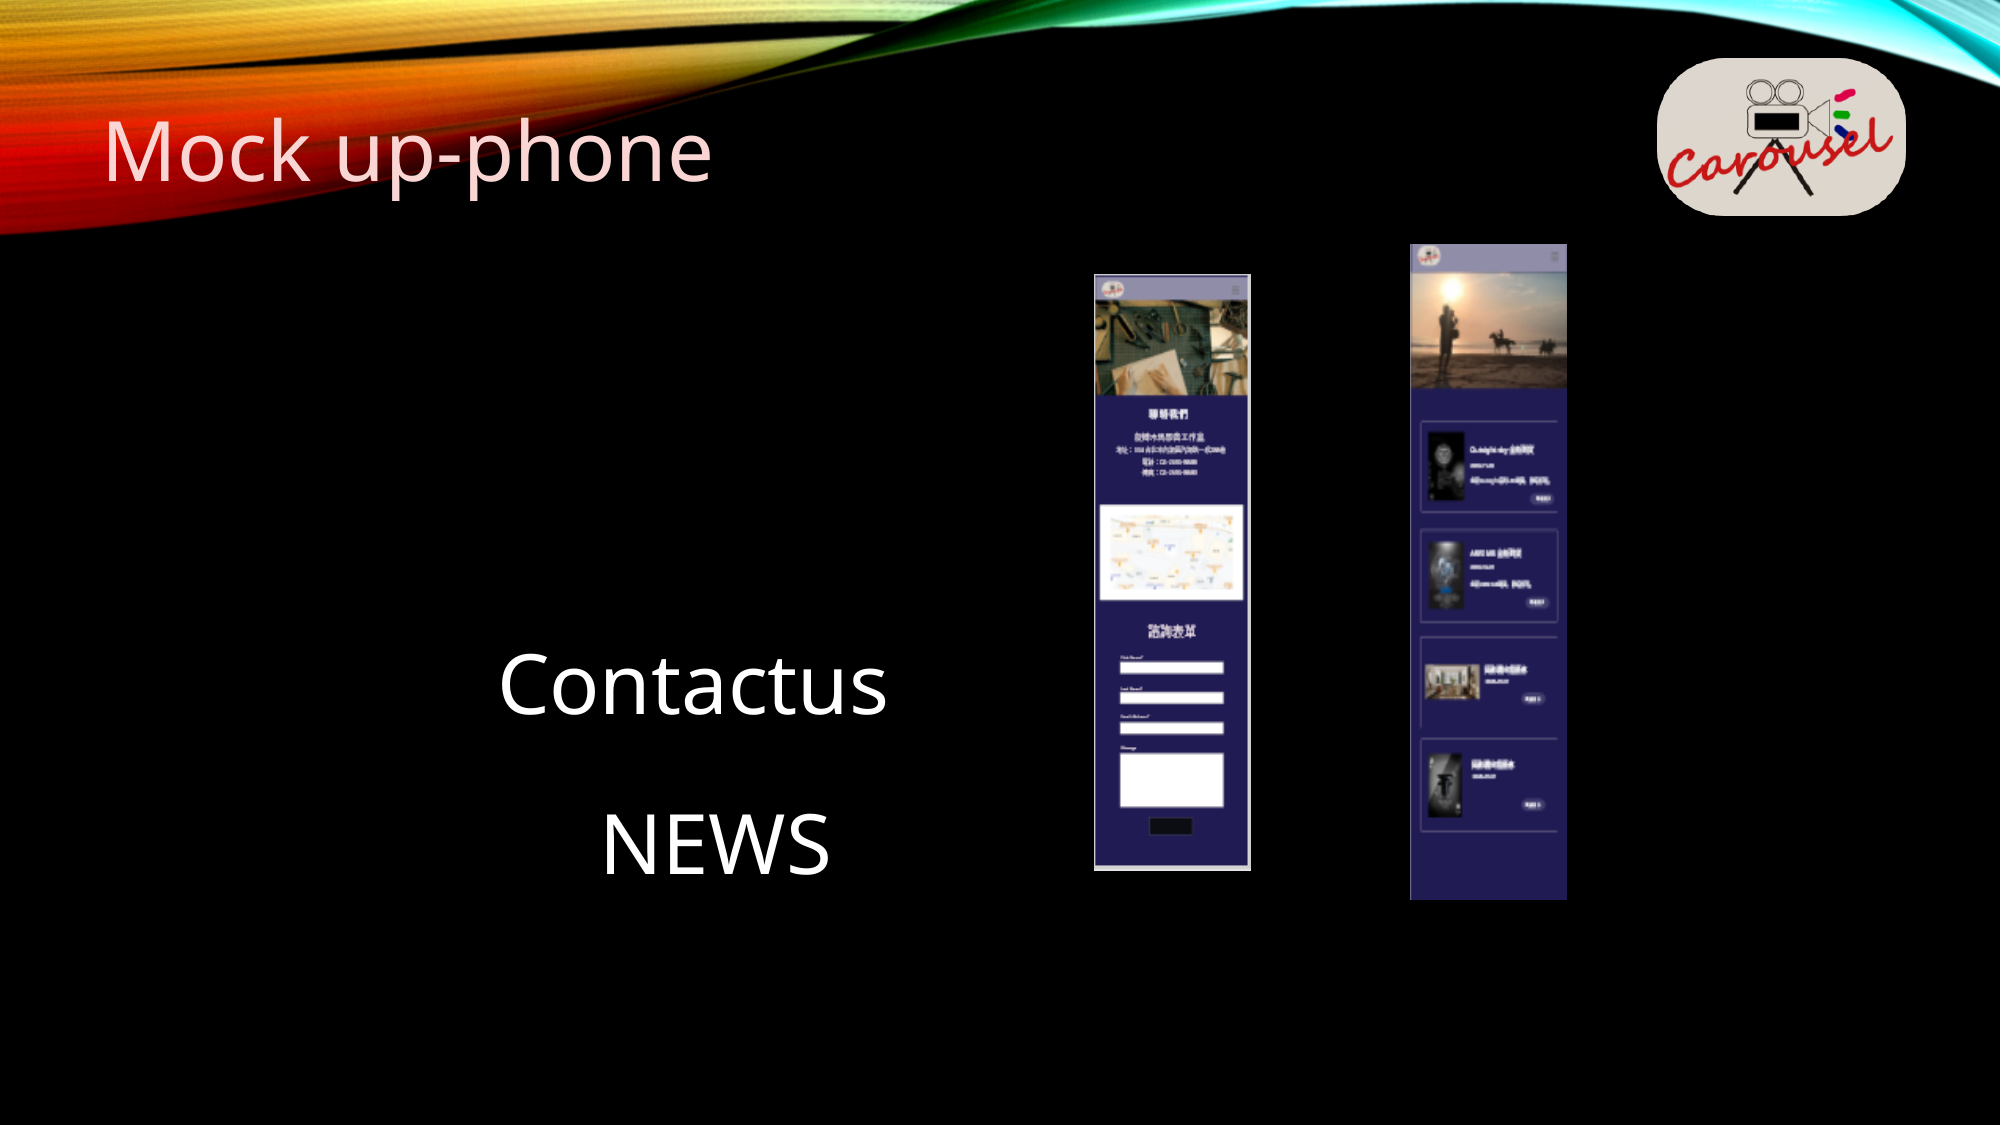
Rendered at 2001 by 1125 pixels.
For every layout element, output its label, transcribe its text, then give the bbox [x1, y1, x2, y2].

picture [0, 0, 2000, 237]
text_box Mock up-phone [87, 90, 1000, 305]
text_box NEWS [584, 783, 847, 899]
text_box Contactus [482, 624, 949, 740]
picture [1094, 273, 1252, 871]
picture [1410, 244, 1567, 901]
